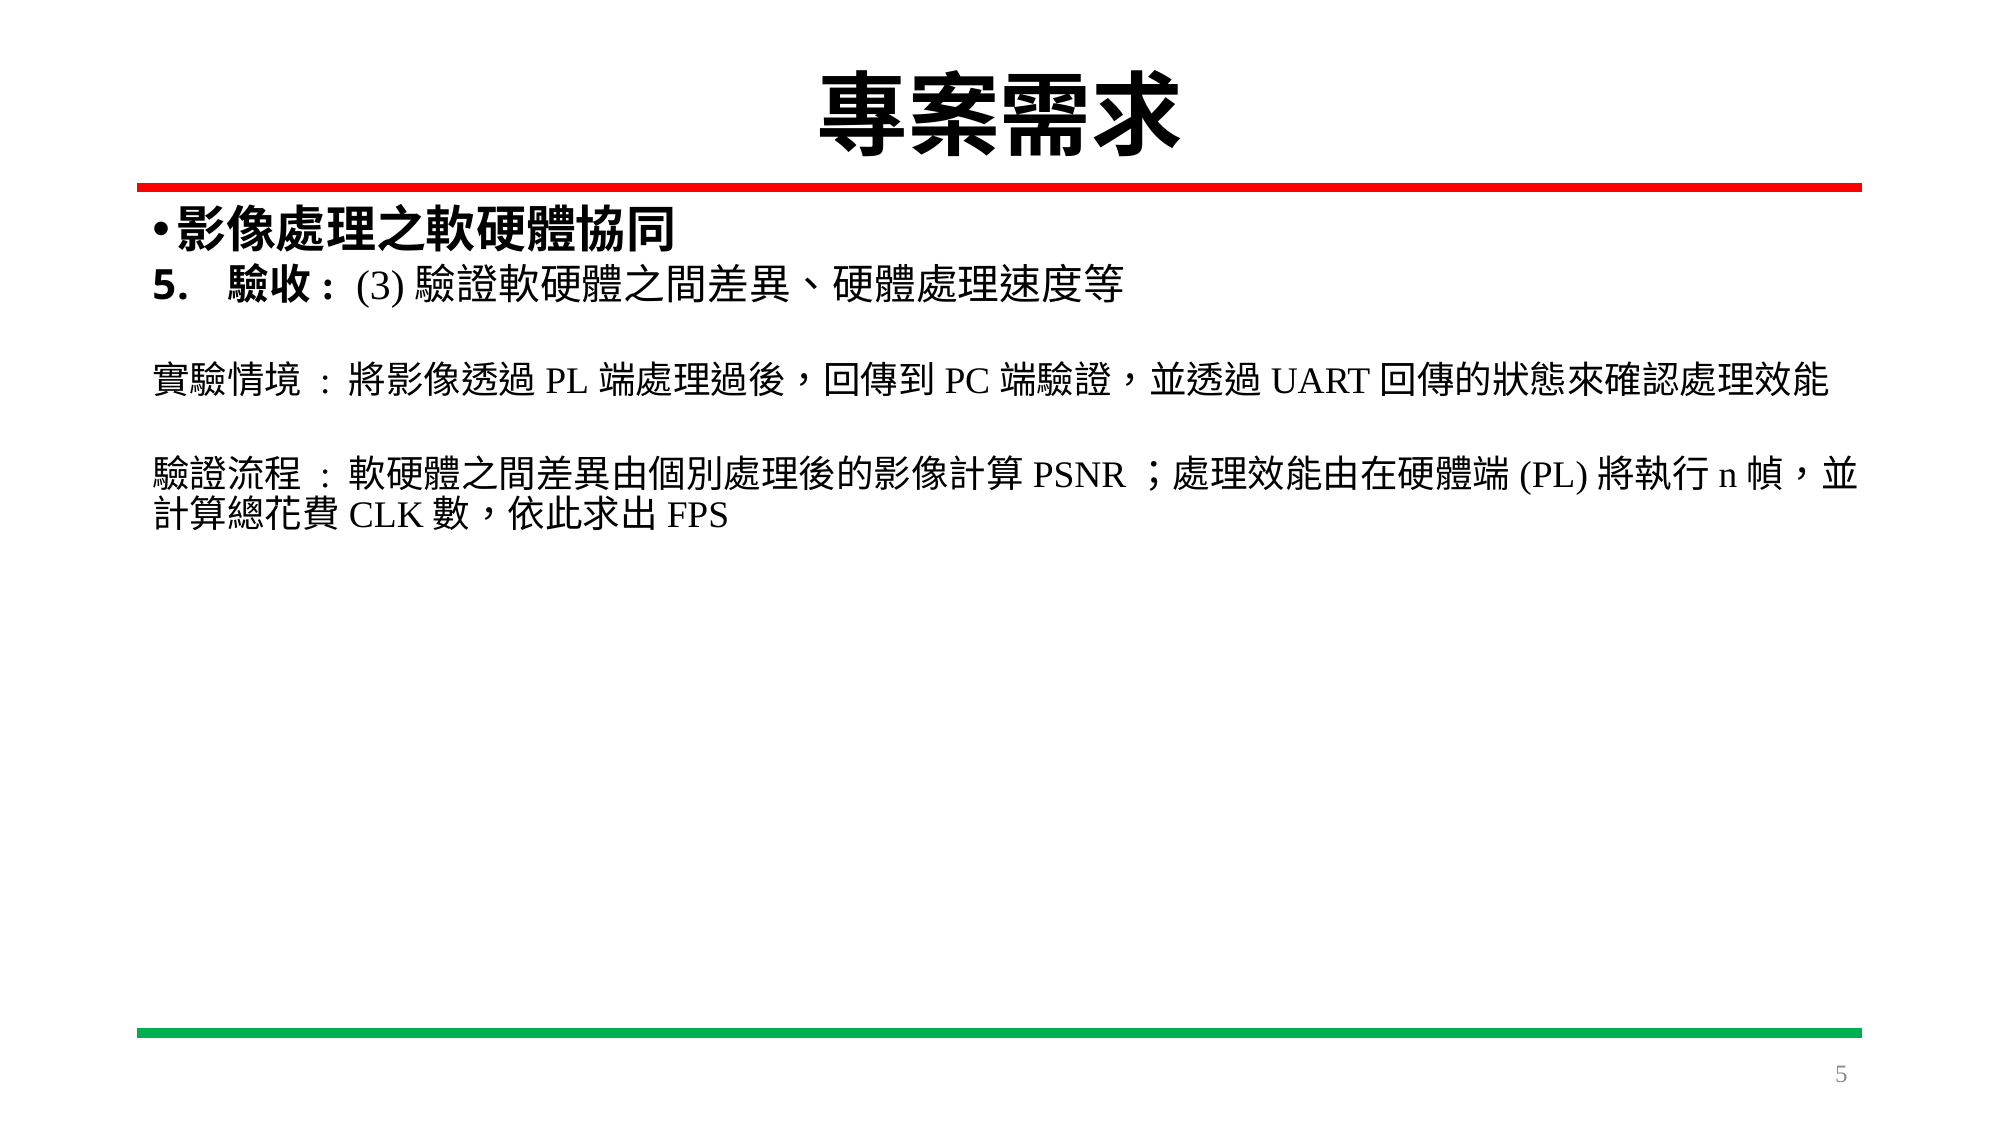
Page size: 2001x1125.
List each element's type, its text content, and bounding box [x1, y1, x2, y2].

slide_number 5 [1412, 1042, 1863, 1103]
title 專案需求 [137, 59, 1863, 178]
text_box 驗收: (3)驗證軟硬體之間差異、硬體處理速度等 實驗情境 : 將影像透過PL端處理過後，回傳到PC端驗證，並透過UART回傳的狀態來確認處理效能 驗證流程 : 軟硬體之間差異由個別處理後的影像計算PSNR；處理效能由在硬體端(PL)將執行n幀，並計算總花費CLK數，依此求出FPS [137, 255, 1910, 1024]
list 影像處理之軟硬體協同 [137, 197, 713, 255]
